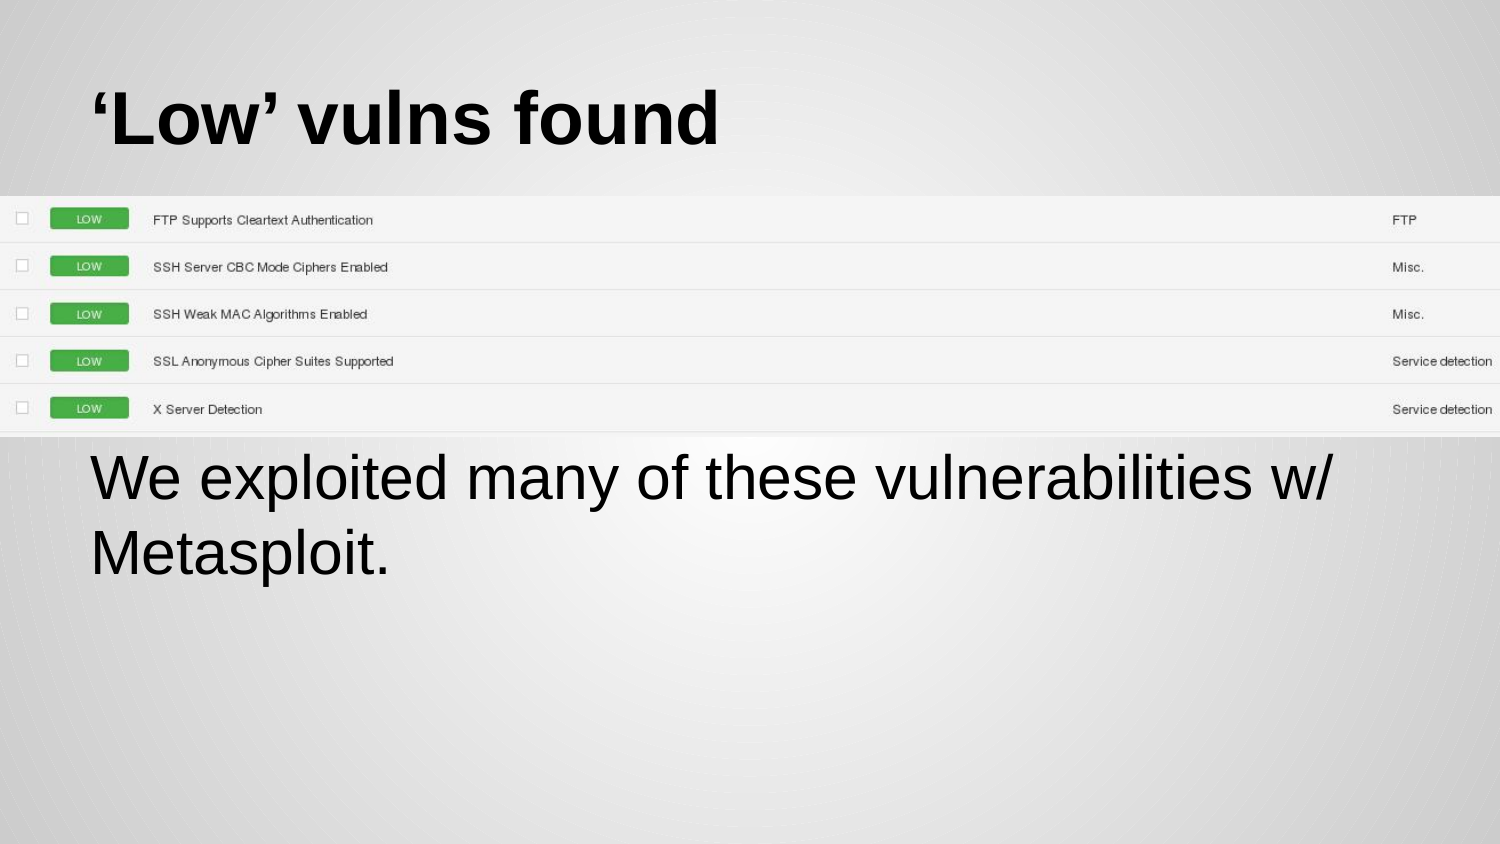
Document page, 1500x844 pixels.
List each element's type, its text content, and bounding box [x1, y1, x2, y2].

picture [0, 196, 1500, 437]
title ‘Low’ vulns found [75, 33, 1425, 175]
list We exploited many of these vulnerabilities w/ Metasploit. [75, 446, 1425, 808]
